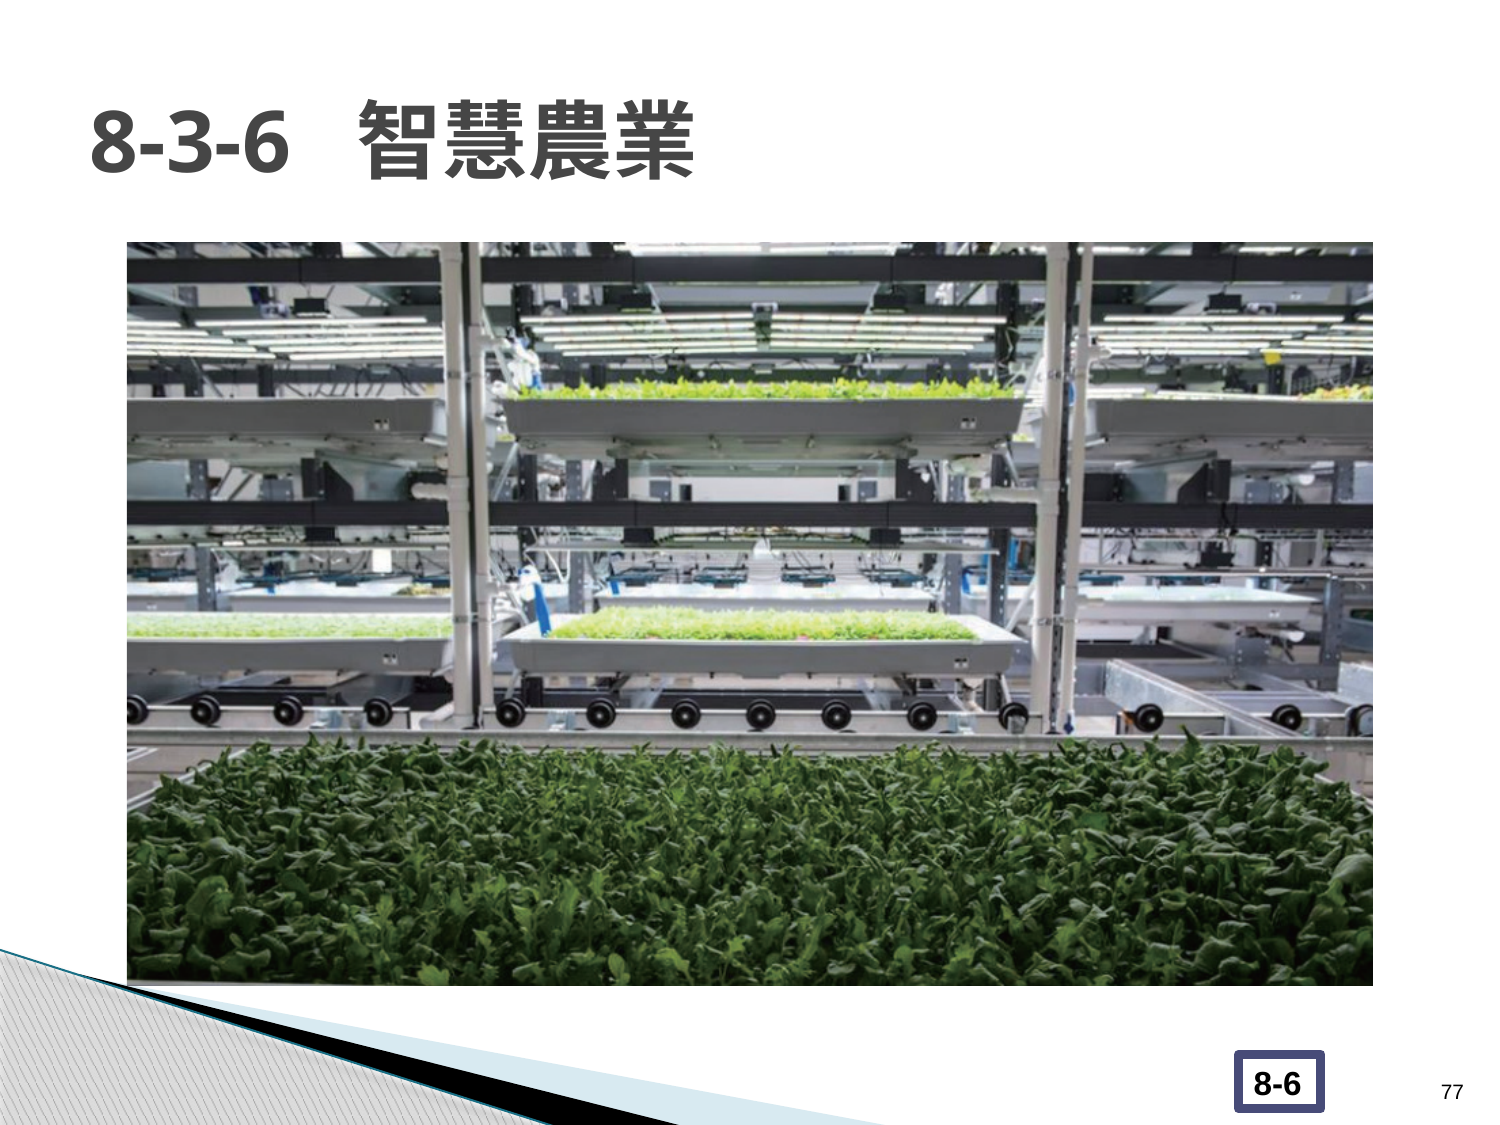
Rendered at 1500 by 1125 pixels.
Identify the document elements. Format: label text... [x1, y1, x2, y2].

slide_number 77 [1418, 1051, 1479, 1112]
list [126, 242, 1374, 986]
title 8-3-6 智慧農業 [75, 45, 1425, 233]
